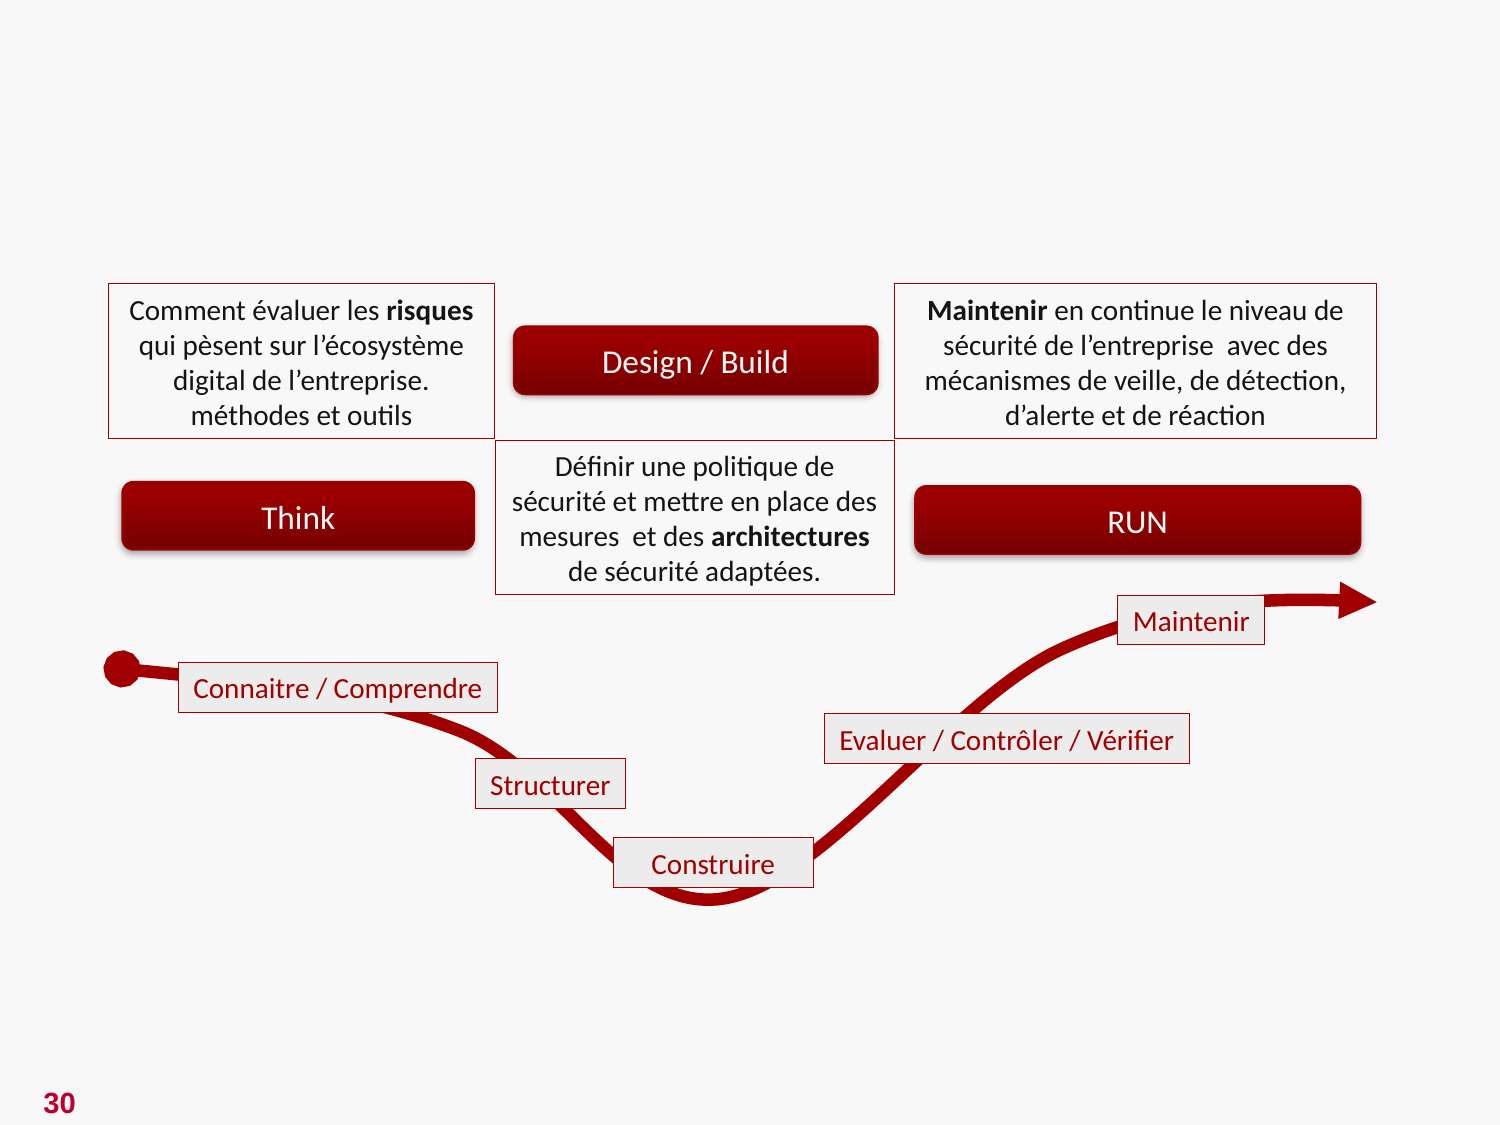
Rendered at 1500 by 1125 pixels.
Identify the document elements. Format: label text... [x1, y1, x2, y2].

text_box [115, 662, 178, 677]
text_box [251, 615, 1117, 859]
text_box Définir une politique de sécurité et mettre en place des mesures et des architectures de sécurité adaptées. [495, 440, 895, 595]
text_box Maintenir [1117, 595, 1265, 645]
text_box Comment évaluer les risques qui pèsent sur l’écosystème digital de l’entreprise. méthodes et outils [108, 283, 495, 439]
text_box [655, 888, 762, 902]
text_box Maintenir en continue le niveau de sécurité de l’entreprise avec des mécanismes de veille, de détection, d’alerte et de réaction [894, 283, 1377, 439]
text_box Evaluer / Contrôler / Vérifier [824, 713, 1190, 764]
text_box [1265, 595, 1377, 609]
text_box Think [121, 480, 476, 551]
text_box Structurer [475, 758, 626, 809]
text_box Construire [613, 837, 814, 888]
text_box RUN [914, 485, 1362, 555]
text_box Connaitre / Comprendre [178, 662, 498, 713]
text_box Design / Build [512, 325, 879, 396]
